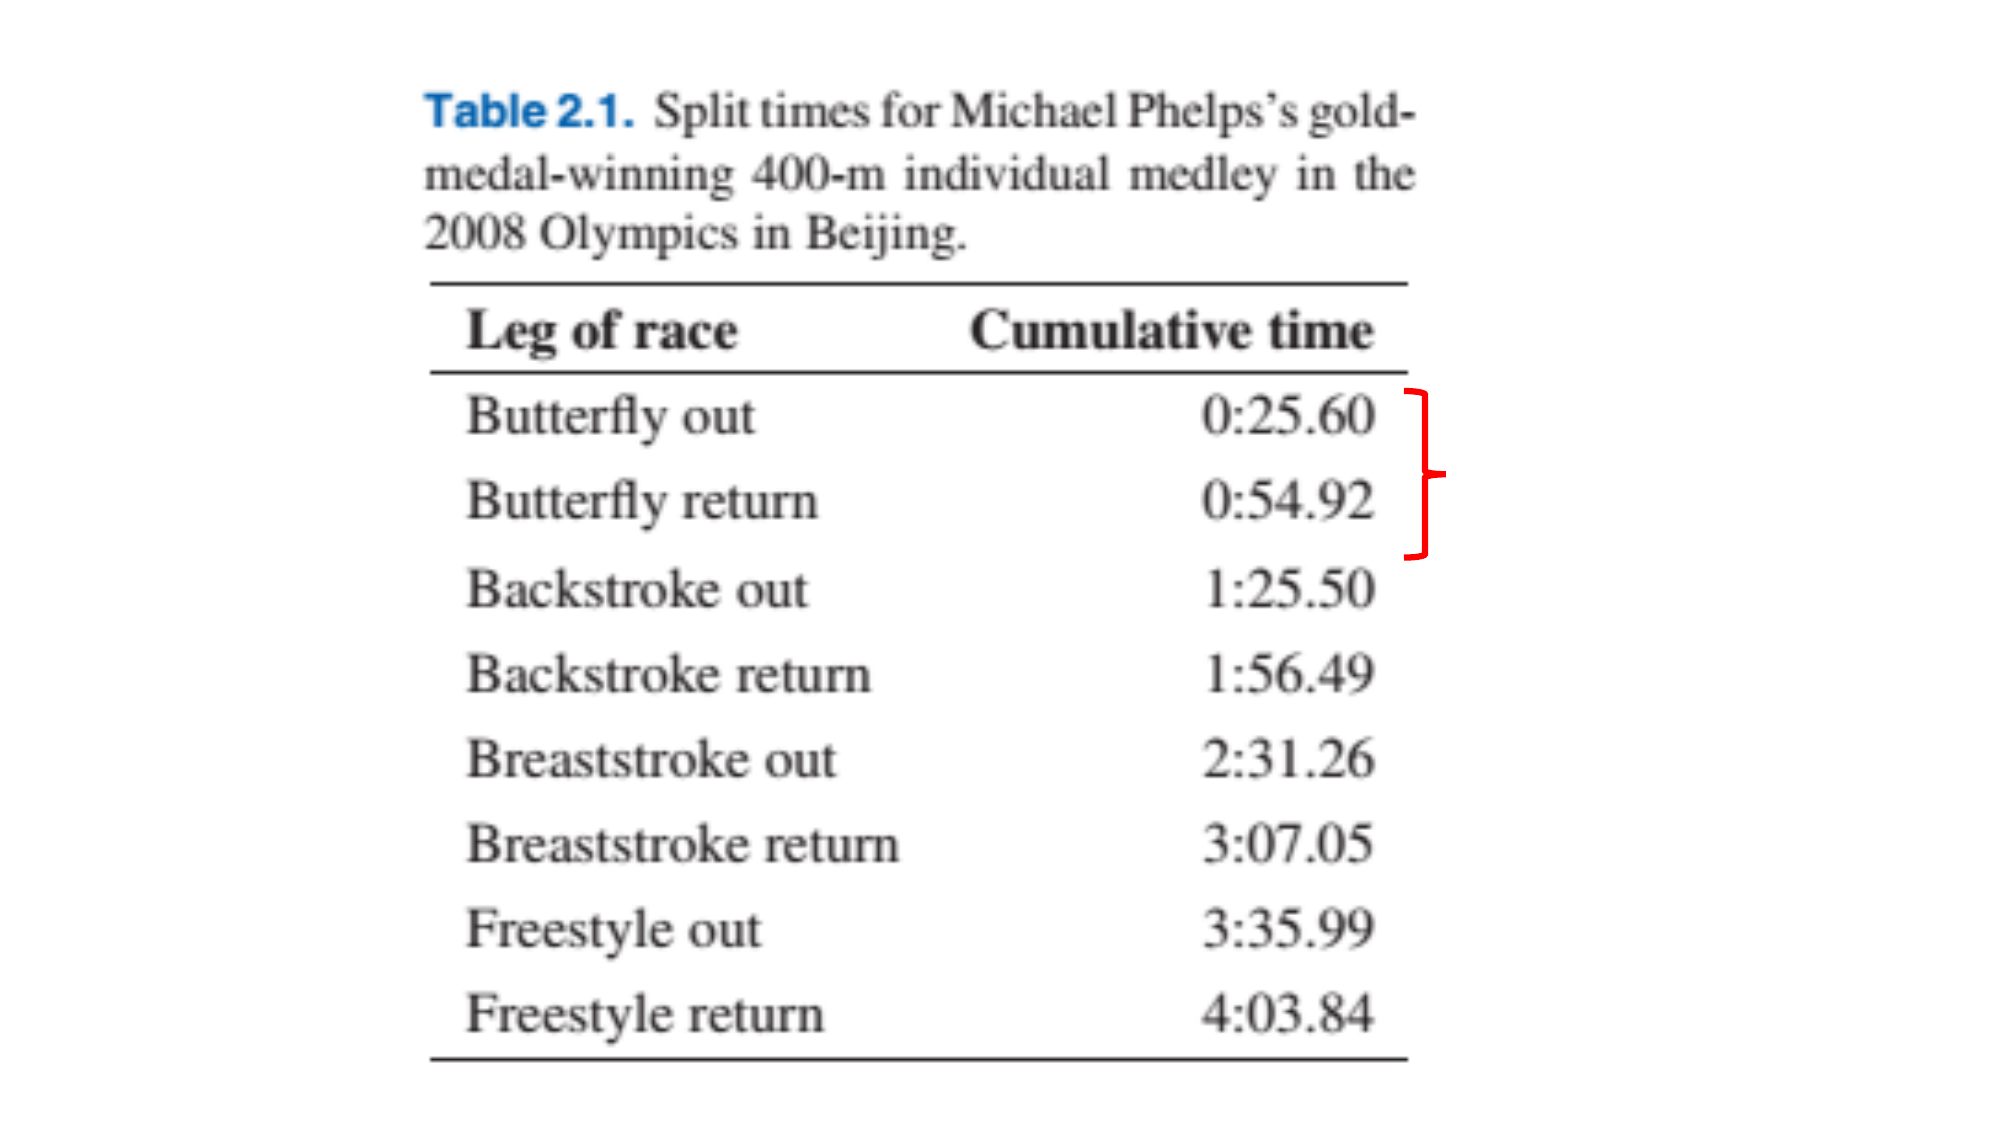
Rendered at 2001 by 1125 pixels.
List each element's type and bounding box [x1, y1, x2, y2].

picture [400, 0, 1500, 1125]
